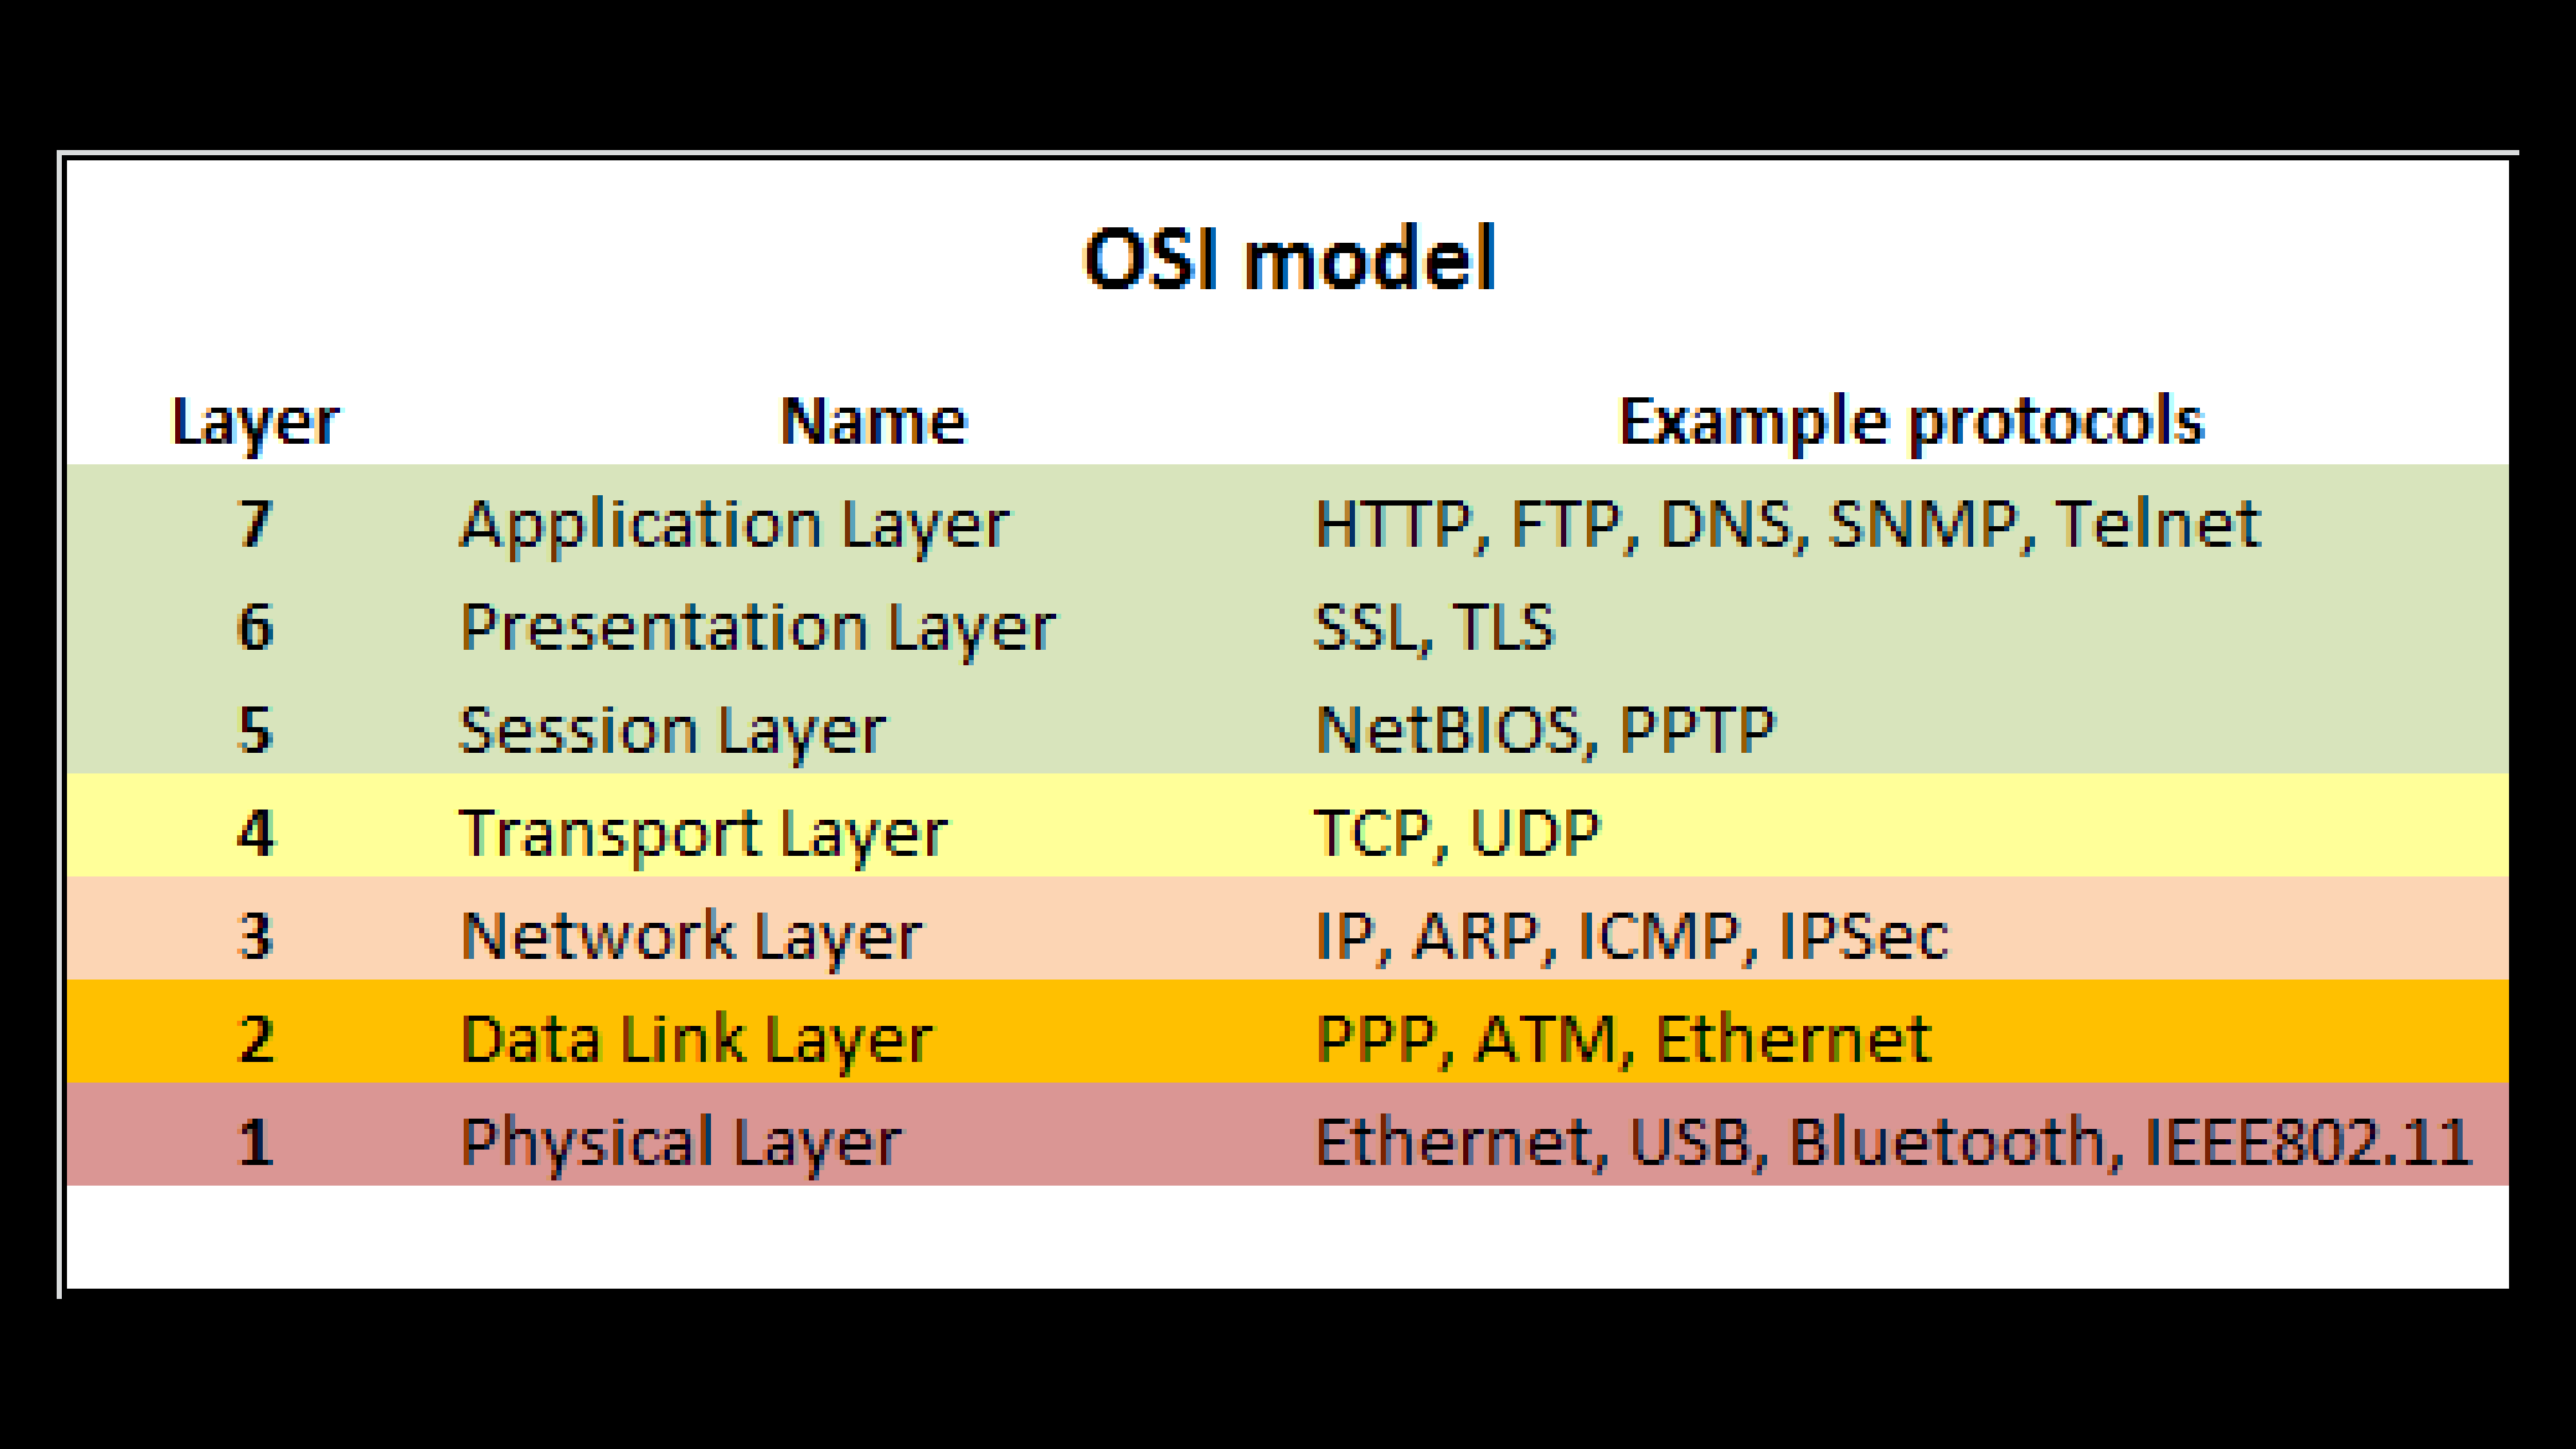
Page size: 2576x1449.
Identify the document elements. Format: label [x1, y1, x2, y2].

picture [56, 149, 2519, 1300]
